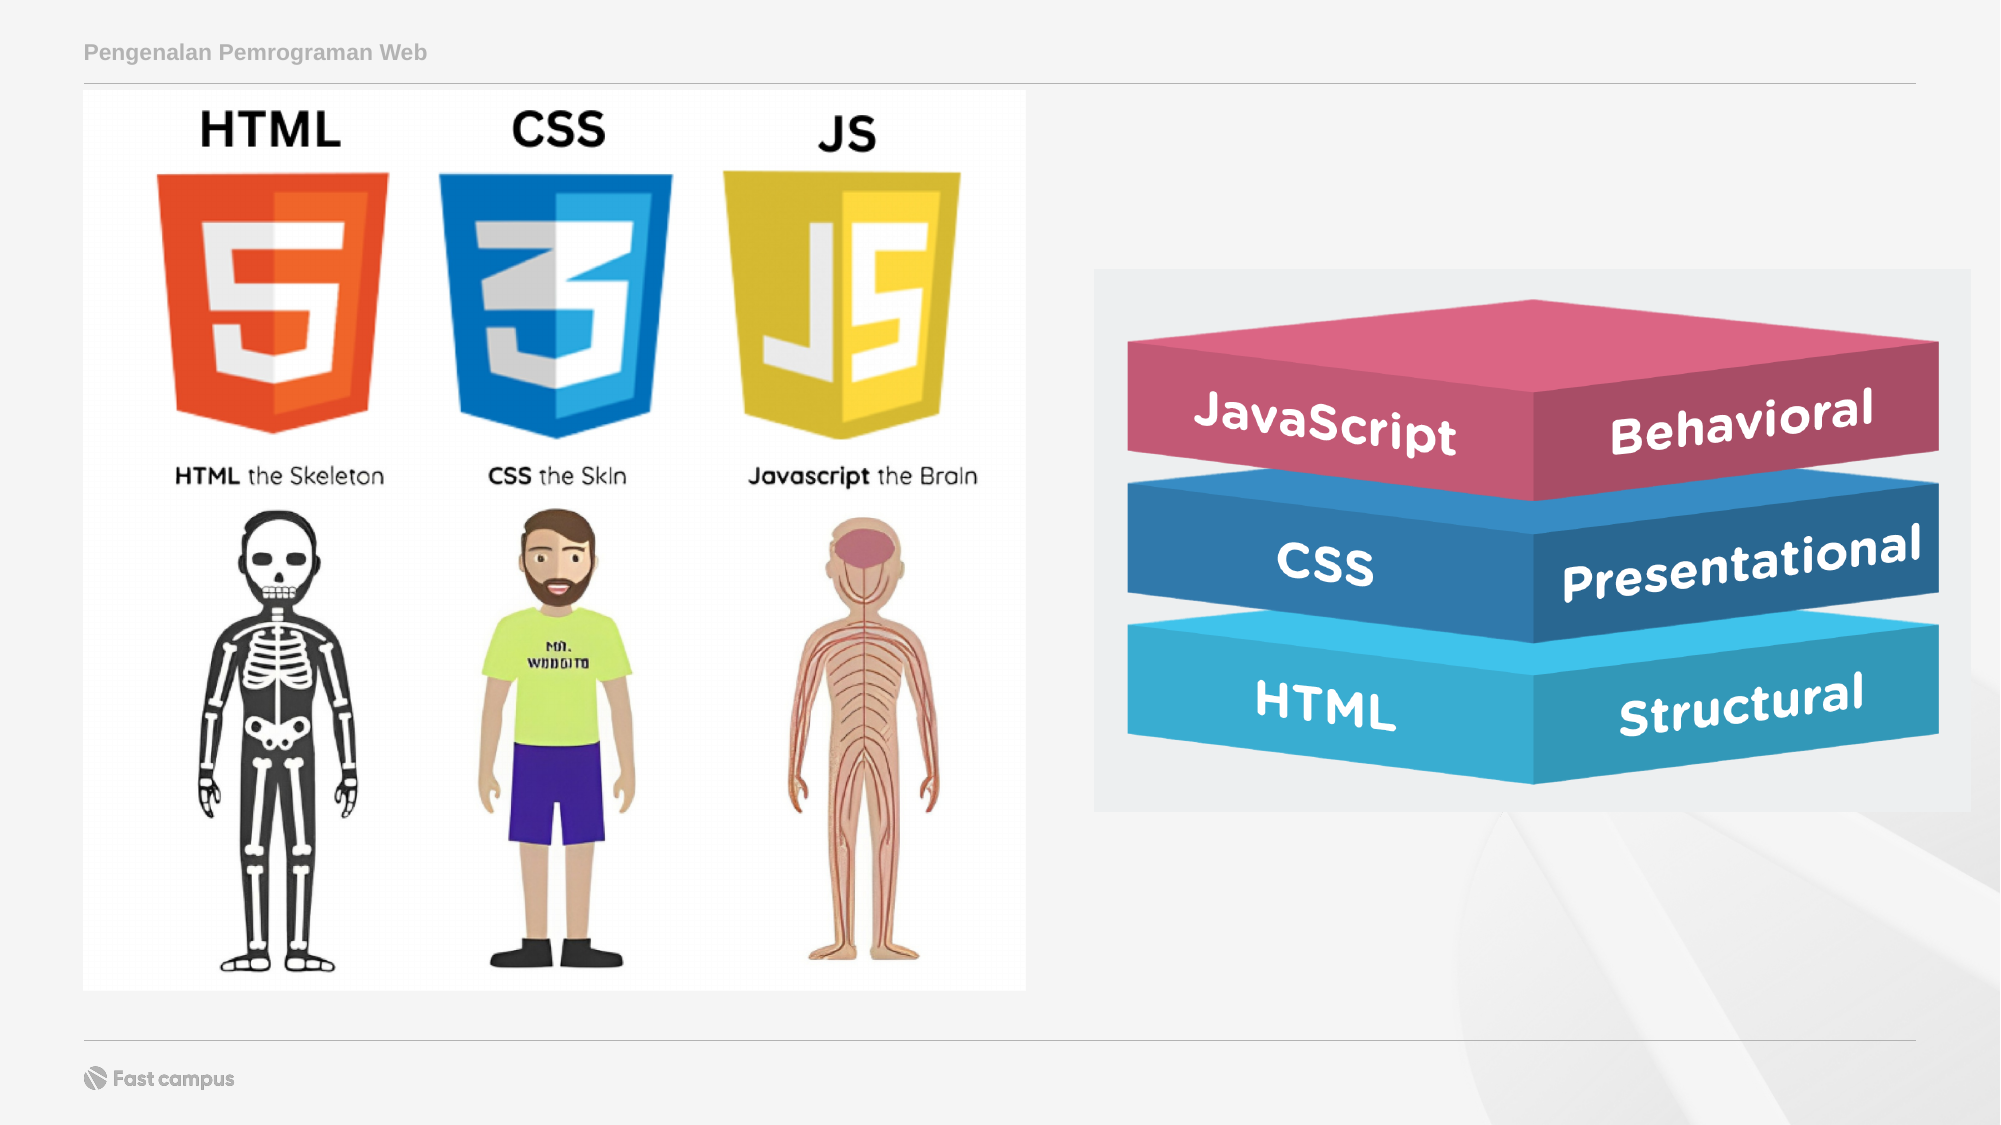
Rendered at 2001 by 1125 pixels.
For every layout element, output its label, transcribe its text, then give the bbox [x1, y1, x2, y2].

picture [83, 90, 1026, 991]
picture [1094, 269, 2000, 1125]
picture [60, 1047, 258, 1109]
list Pengenalan Pemrograman Web [68, 29, 944, 683]
